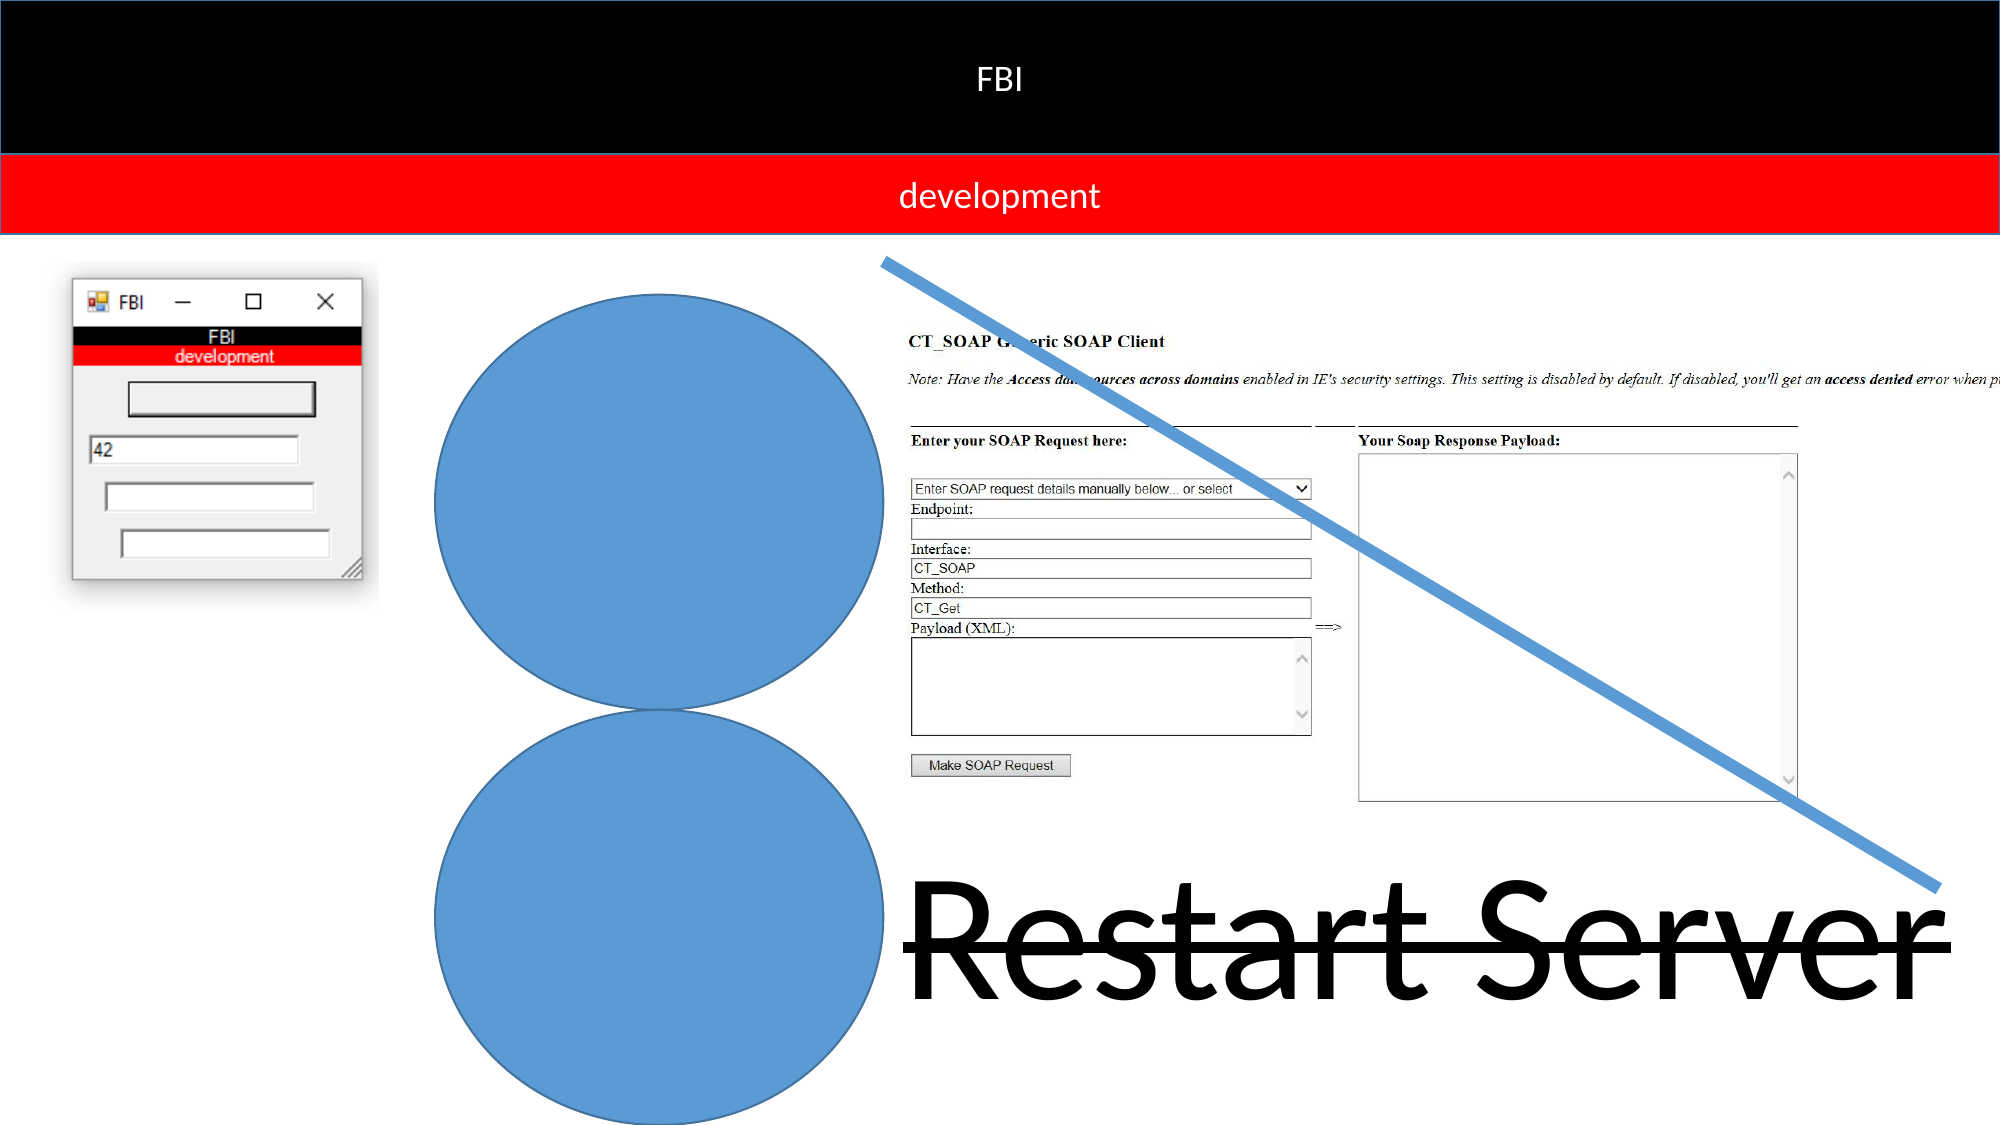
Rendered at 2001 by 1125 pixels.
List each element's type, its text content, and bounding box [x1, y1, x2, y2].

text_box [883, 261, 1939, 889]
picture [36, 261, 379, 612]
text_box [434, 708, 885, 1125]
picture [1939, 325, 2000, 870]
text_box FBI [0, 0, 2000, 153]
text_box development [0, 153, 2000, 235]
text_box Restart Server [888, 870, 1967, 1044]
text_box [434, 293, 883, 710]
